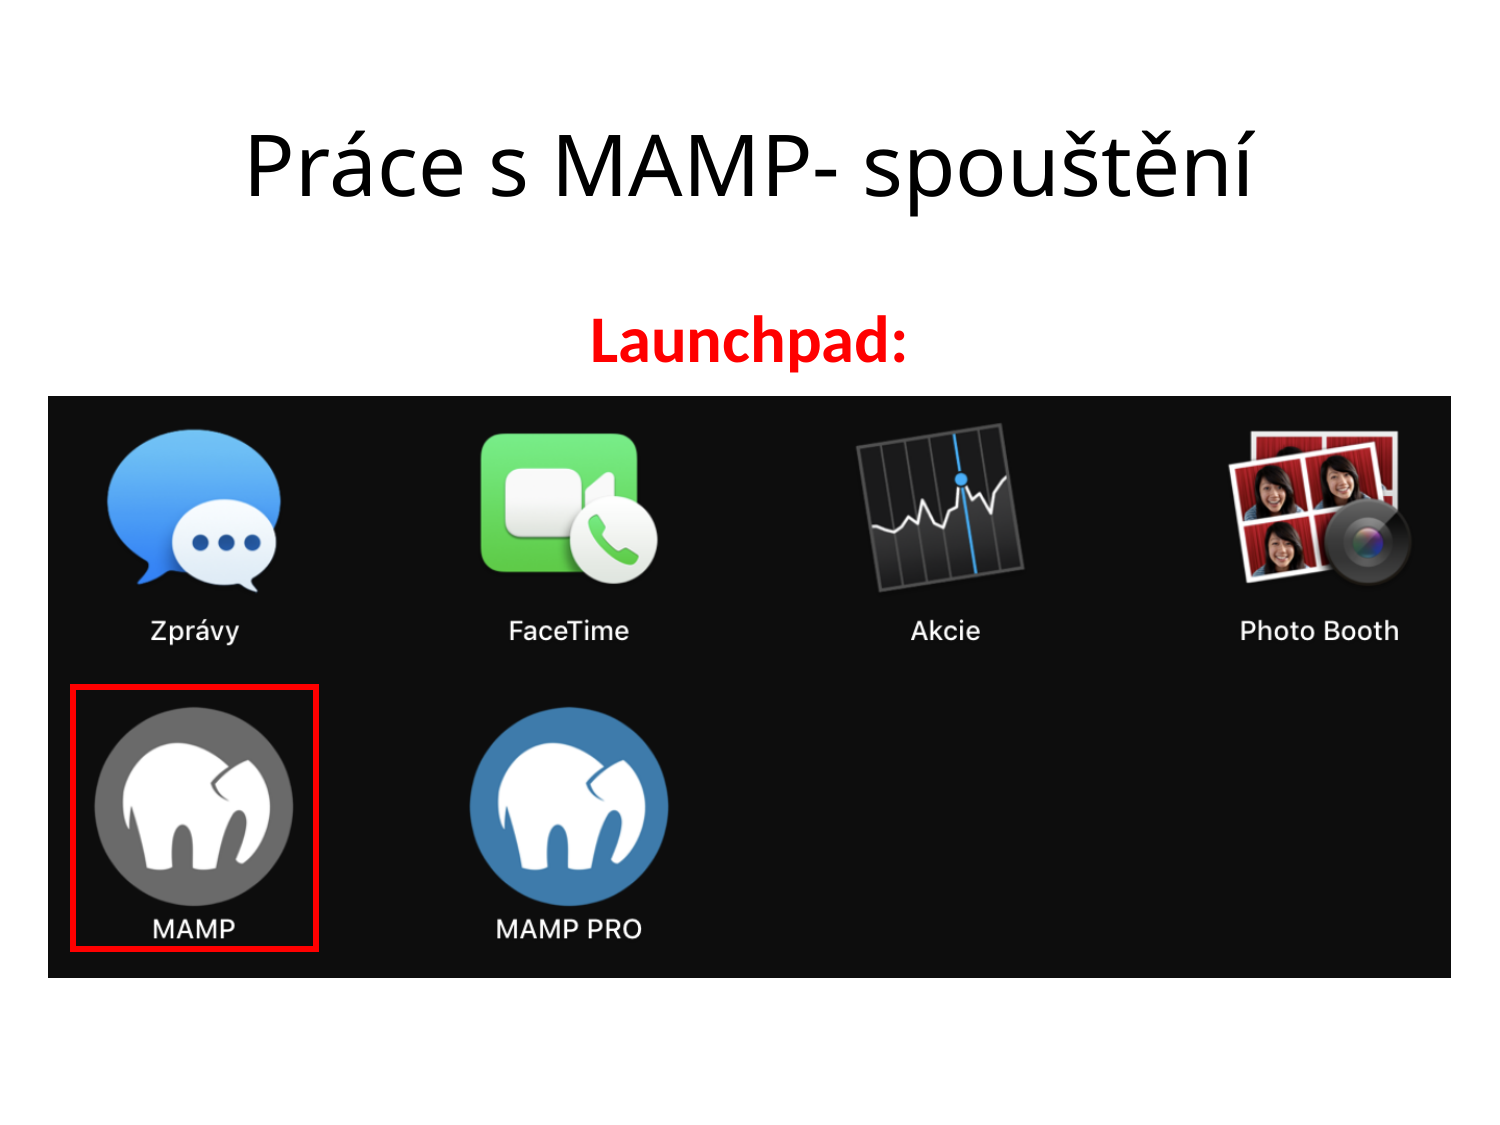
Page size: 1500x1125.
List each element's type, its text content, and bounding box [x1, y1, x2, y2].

text_box Launchpad: [575, 288, 925, 384]
title Práce s MAMP- spouštění [103, 59, 1397, 278]
picture [48, 396, 1451, 978]
